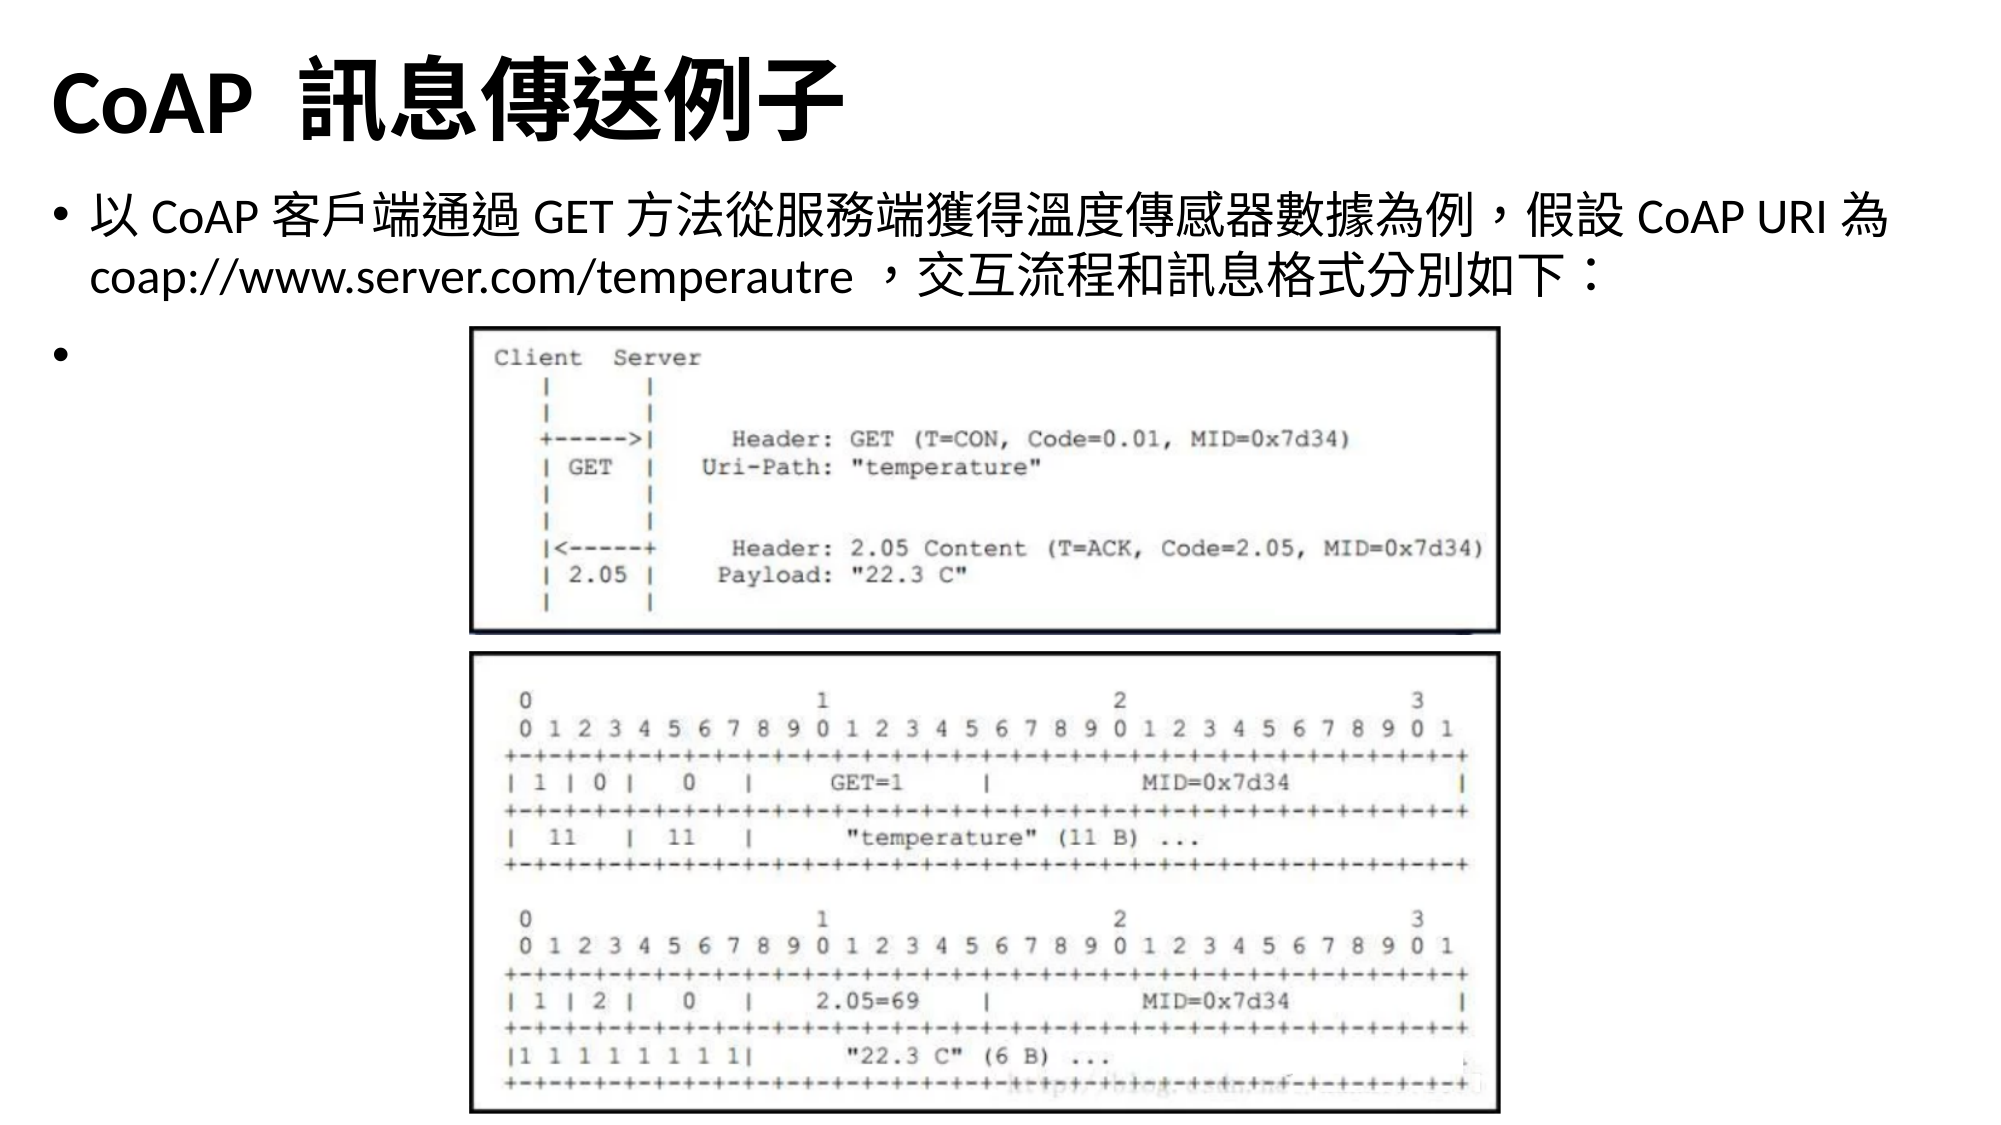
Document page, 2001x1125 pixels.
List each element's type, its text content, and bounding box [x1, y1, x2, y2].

picture [468, 325, 1502, 635]
title CoAP 訊息傳送例子 [37, 32, 1969, 175]
picture [468, 650, 1502, 1115]
list 以CoAP客戶端通過GET方法從服務端獲得溫度傳感器數據為例，假設CoAP URI為coap://www.server.com/temperautre，交互流程和訊息格式分別如下： [37, 175, 1969, 1093]
